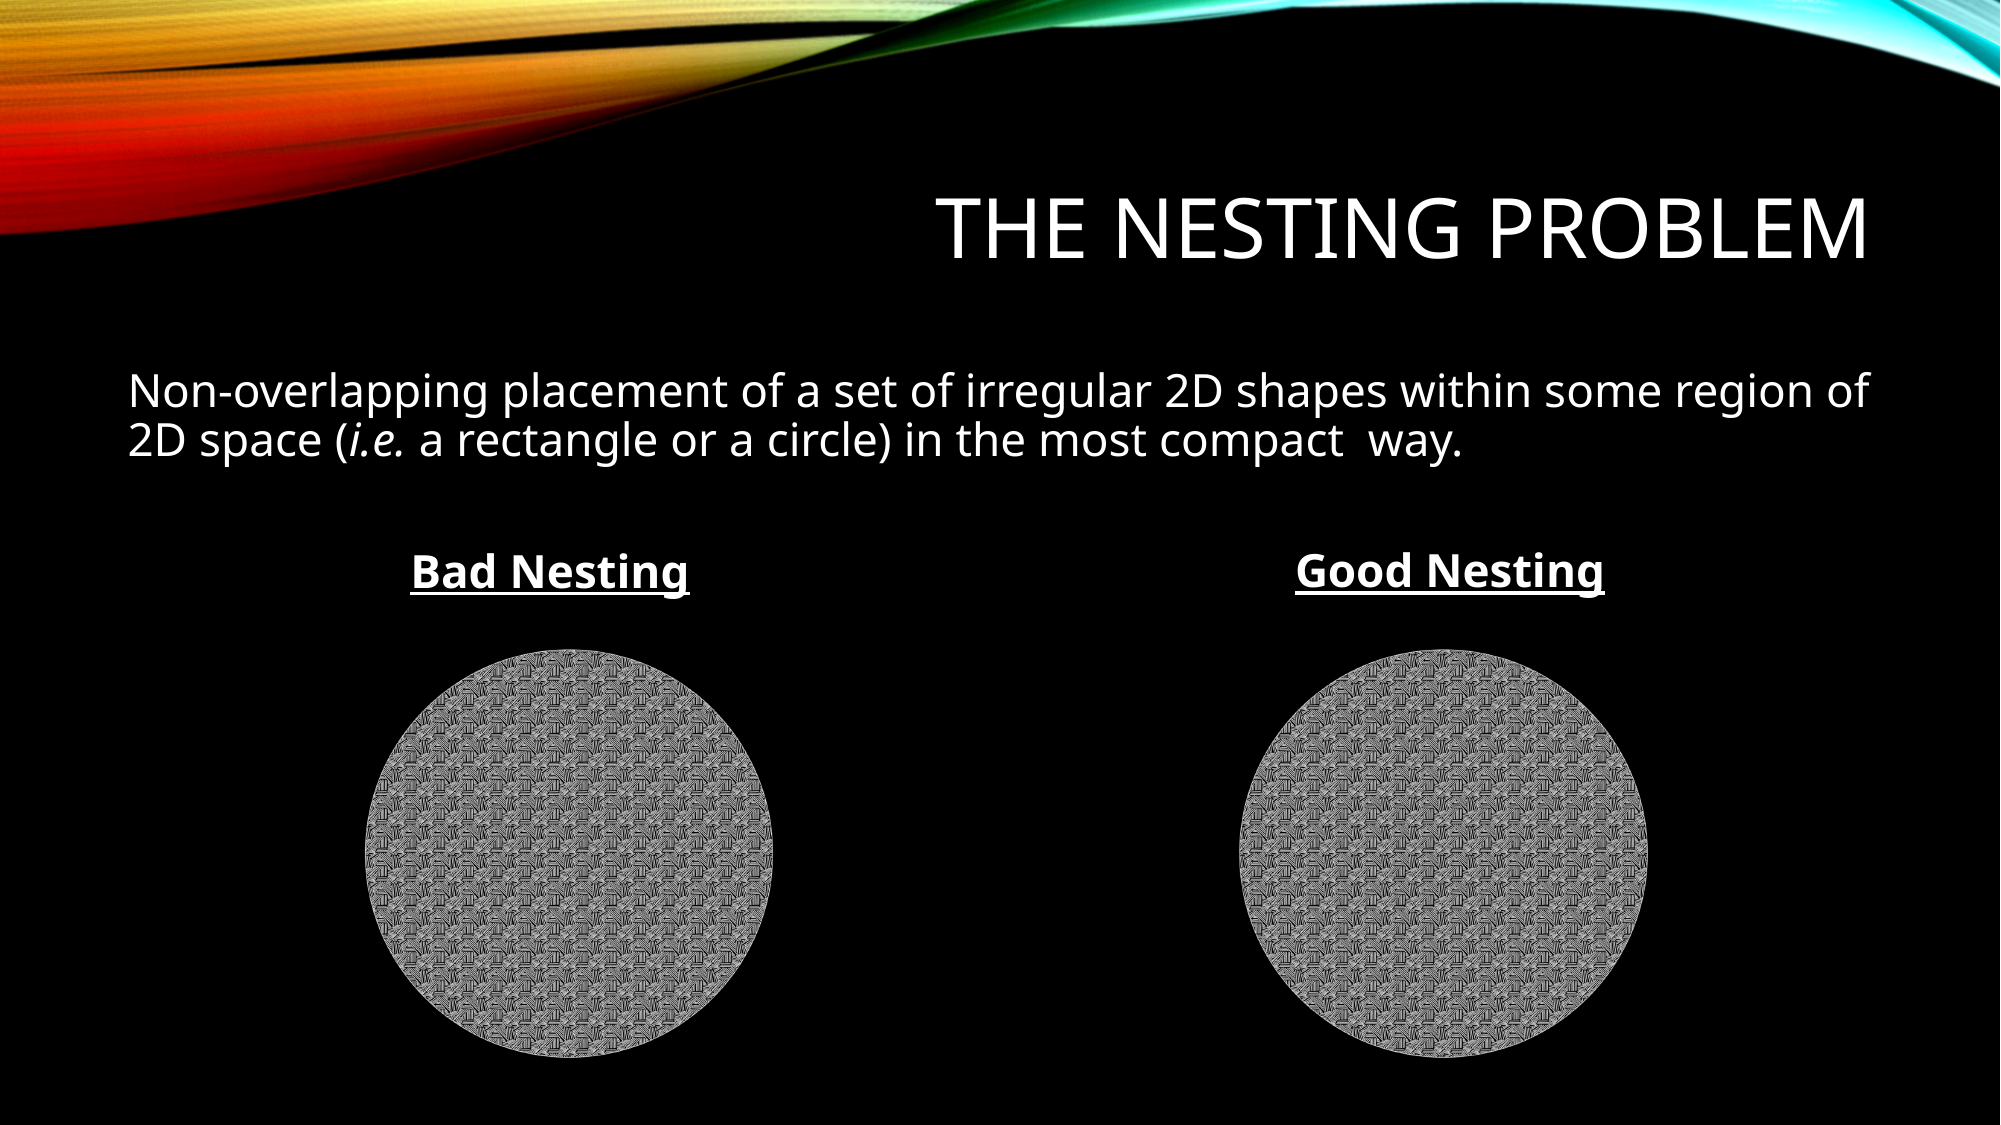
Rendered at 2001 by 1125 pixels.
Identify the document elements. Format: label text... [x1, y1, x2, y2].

list Non-overlapping placement of a set of irregular 2D shapes within some region of 2D space (i.e. a rectangle or a circle) in the most compact way. [112, 360, 1888, 491]
picture [0, 0, 2000, 237]
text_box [1039, 620, 1861, 1083]
text_box Bad Nesting [112, 541, 988, 647]
title The nesting problem [112, 125, 1888, 338]
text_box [165, 620, 986, 1083]
text_box Good Nesting [1012, 541, 1888, 647]
